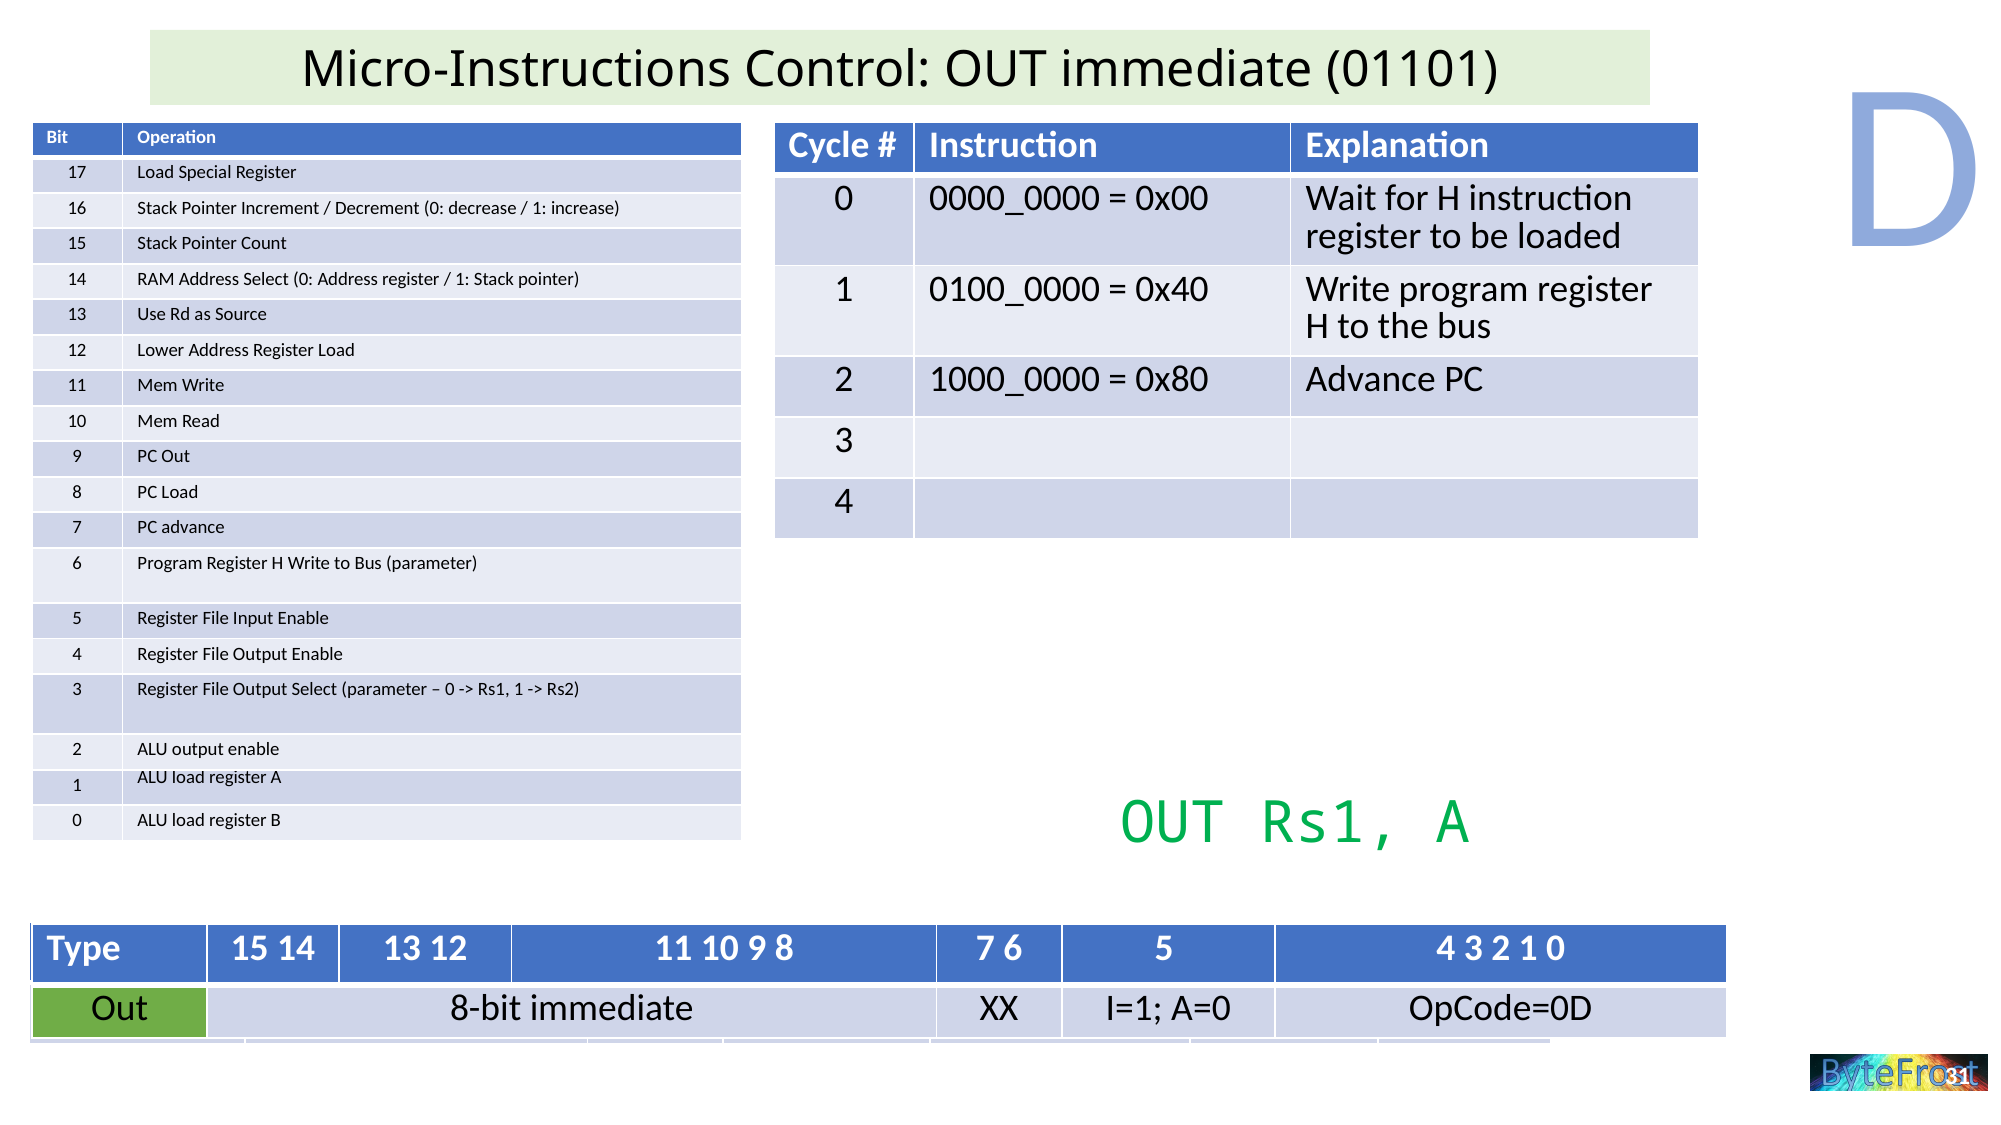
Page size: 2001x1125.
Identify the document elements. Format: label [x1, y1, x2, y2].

text_box [1821, 0, 1999, 303]
table_header [123, 123, 741, 155]
table_cell [208, 988, 936, 1037]
table_cell [588, 1039, 722, 1043]
table_header [915, 123, 1290, 172]
table_cell [33, 229, 122, 263]
table_cell [1379, 1039, 1550, 1043]
table_header [1291, 123, 1698, 172]
title [150, 29, 1650, 105]
table_cell [915, 357, 1290, 416]
table_cell [33, 442, 122, 476]
table_header [340, 925, 511, 982]
table_cell [1291, 418, 1698, 477]
table_cell [33, 336, 122, 369]
table_cell [33, 549, 122, 602]
table_cell [123, 407, 741, 440]
table_cell [1291, 357, 1698, 416]
table_cell [30, 1038, 244, 1043]
table_cell [33, 265, 122, 298]
picture [1810, 1054, 1988, 1091]
table_cell [775, 418, 913, 477]
table_cell [1191, 1039, 1377, 1043]
table_cell [123, 513, 741, 547]
table_cell [775, 266, 913, 355]
text_box [1535, 1044, 1986, 1105]
table_cell [123, 604, 741, 638]
table_header [1063, 925, 1274, 982]
table_cell [123, 336, 741, 369]
table_cell [33, 513, 122, 547]
table_cell [123, 549, 741, 602]
table_cell [33, 160, 122, 192]
table_cell [33, 771, 122, 804]
table_cell [931, 1039, 1189, 1043]
table_header [775, 123, 913, 172]
table_cell [915, 178, 1290, 265]
table_cell [775, 479, 913, 538]
table_cell [123, 639, 741, 673]
table_cell [33, 407, 122, 440]
text_box [1070, 776, 1486, 862]
table_header [1276, 925, 1726, 982]
table_cell [33, 675, 122, 733]
table_cell [775, 357, 913, 416]
table_cell [123, 229, 741, 263]
table_header [33, 925, 206, 982]
table_cell [1291, 266, 1698, 355]
table_cell [724, 1039, 929, 1043]
table_header [937, 925, 1061, 982]
table_cell [123, 806, 741, 840]
table_cell [123, 160, 741, 192]
table_cell [123, 371, 741, 405]
table_cell [123, 675, 741, 733]
table_cell [1291, 178, 1698, 265]
table_header [33, 123, 122, 155]
table_cell [33, 639, 122, 673]
table_cell [775, 178, 913, 265]
table_cell [33, 478, 122, 511]
table_cell [123, 735, 741, 769]
table_cell [33, 604, 122, 638]
table_cell [915, 418, 1290, 477]
table_cell [123, 442, 741, 476]
table_cell [123, 194, 741, 227]
table_cell [937, 988, 1061, 1037]
table_cell [33, 300, 122, 334]
table_cell [33, 735, 122, 769]
table_cell [33, 194, 122, 227]
table_cell [33, 988, 206, 1037]
table_header [512, 925, 936, 982]
table_cell [1291, 479, 1698, 538]
table_cell [123, 771, 741, 804]
table_cell [123, 265, 741, 298]
table_cell [915, 479, 1290, 538]
table_cell [123, 300, 741, 334]
table_cell [33, 806, 122, 840]
table_cell [915, 266, 1290, 355]
table_cell [33, 371, 122, 405]
table_cell [123, 478, 741, 511]
table_cell [246, 1039, 587, 1043]
table_cell [1276, 988, 1726, 1037]
table_header [208, 925, 338, 982]
table_cell [1063, 988, 1274, 1037]
